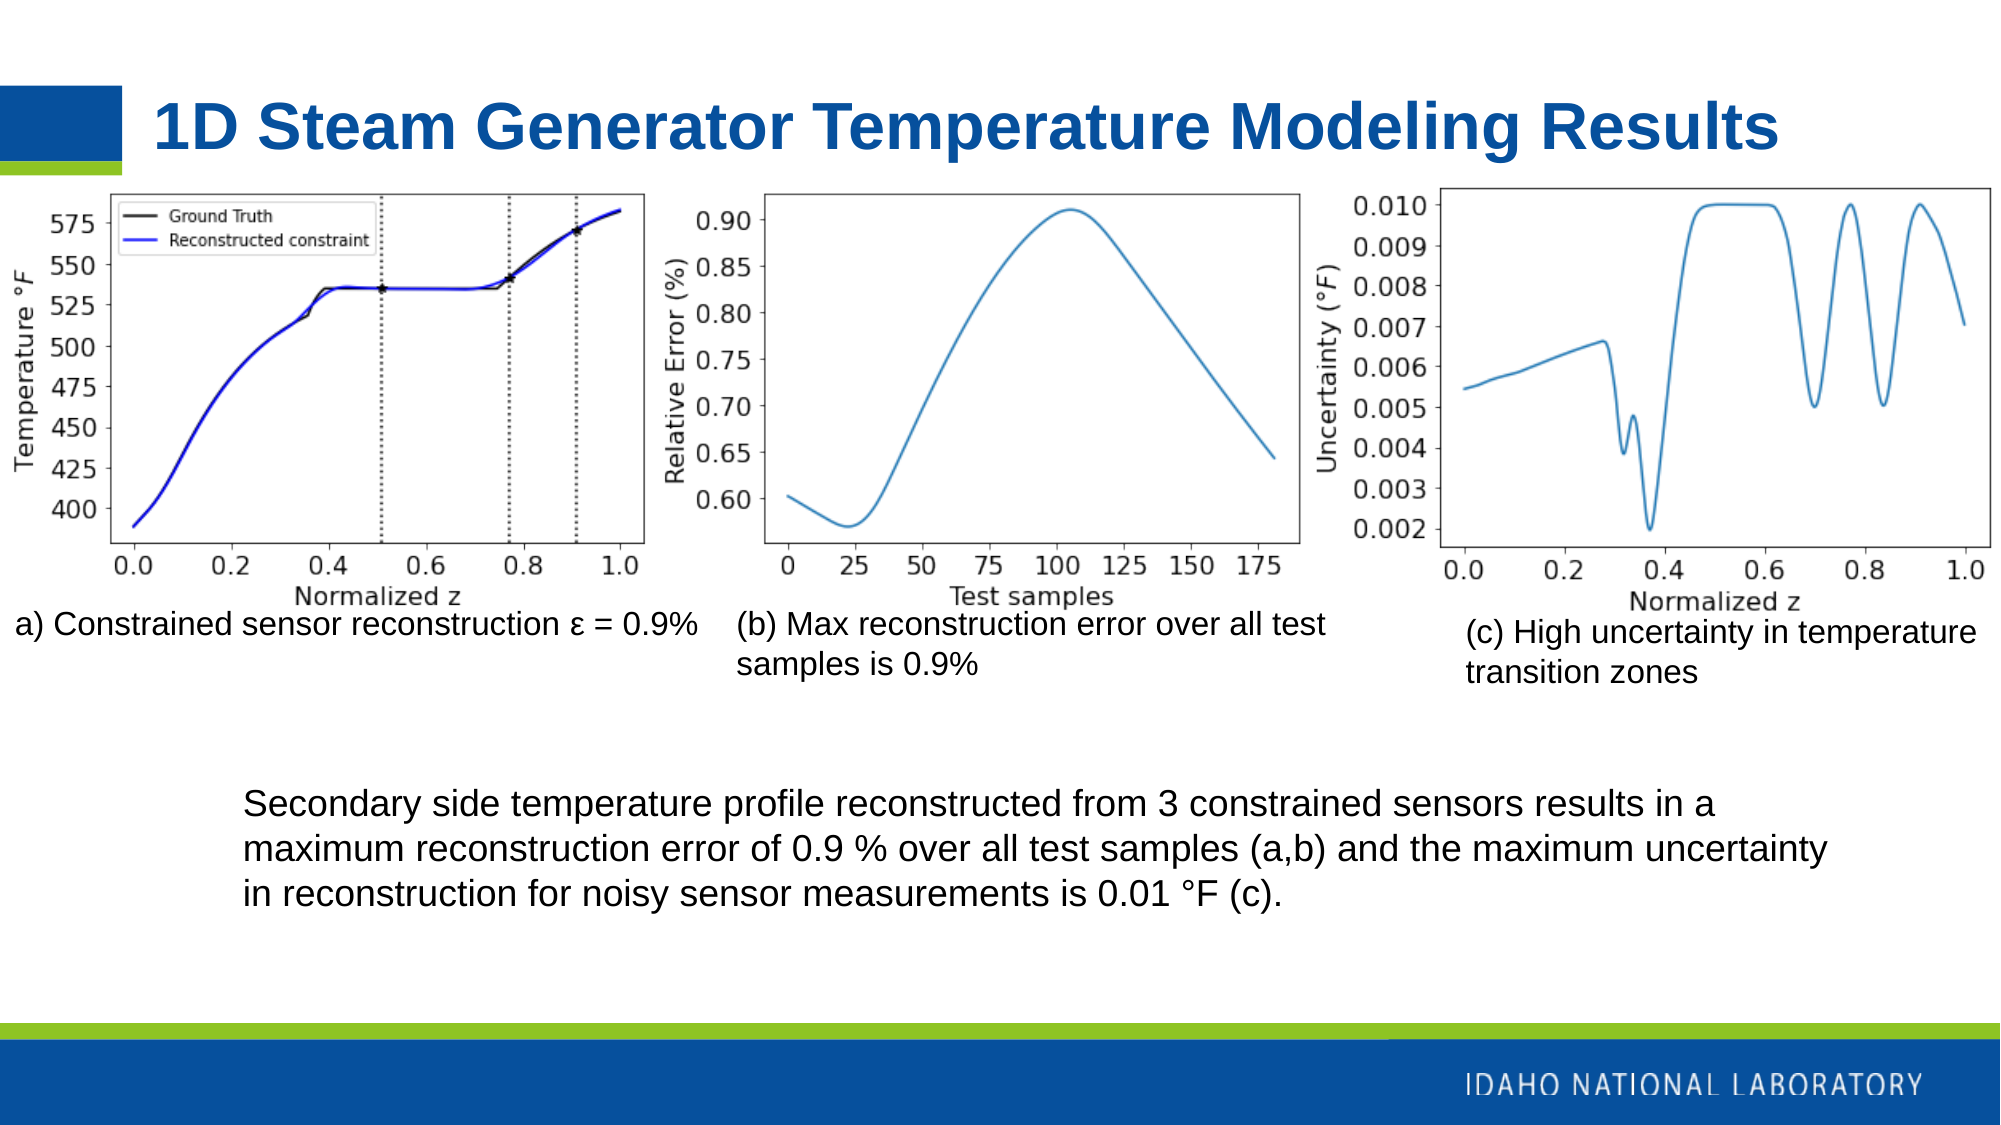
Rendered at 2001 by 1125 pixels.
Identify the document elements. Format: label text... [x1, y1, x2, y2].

text_box a) Constrained sensor reconstruction ε = 0.9% [0, 620, 721, 650]
title 1D Steam Generator Temperature Modeling Results [153, 91, 1881, 157]
text_box (b) Max reconstruction error over all test samples is 0.9% [721, 620, 1457, 730]
text_box (c) High uncertainty in temperature transition zones [1450, 626, 2000, 698]
text_box Secondary side temperature profile reconstructed from 3 constrained sensors results in a maximum reconstruction error of 0.9 % over all test samples (a,b) and the maximum uncertainty in reconstruction for noisy sensor measurements is 0.01 °F (c). [228, 771, 1881, 922]
picture [0, 178, 2000, 626]
